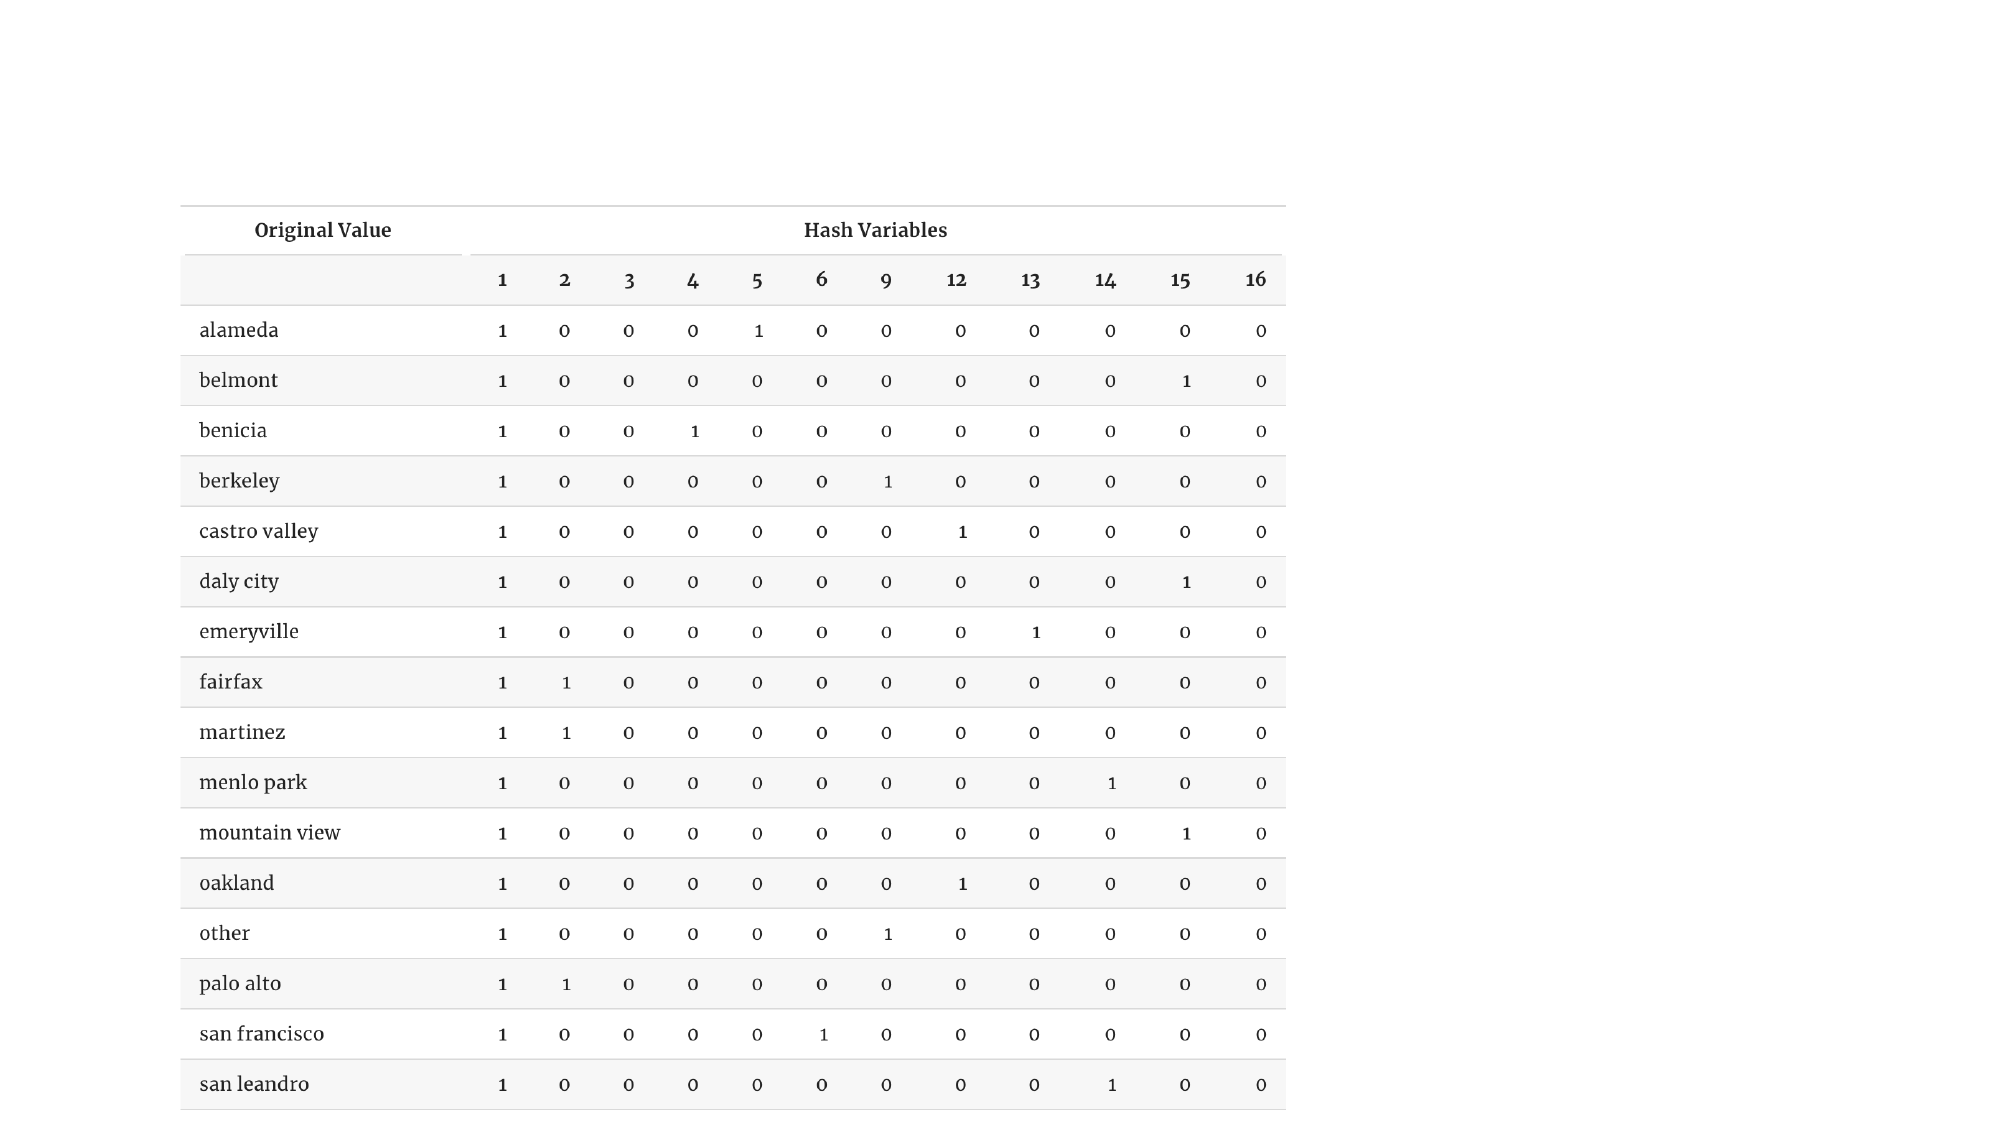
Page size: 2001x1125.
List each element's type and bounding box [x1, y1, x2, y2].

picture [158, 192, 1308, 1125]
